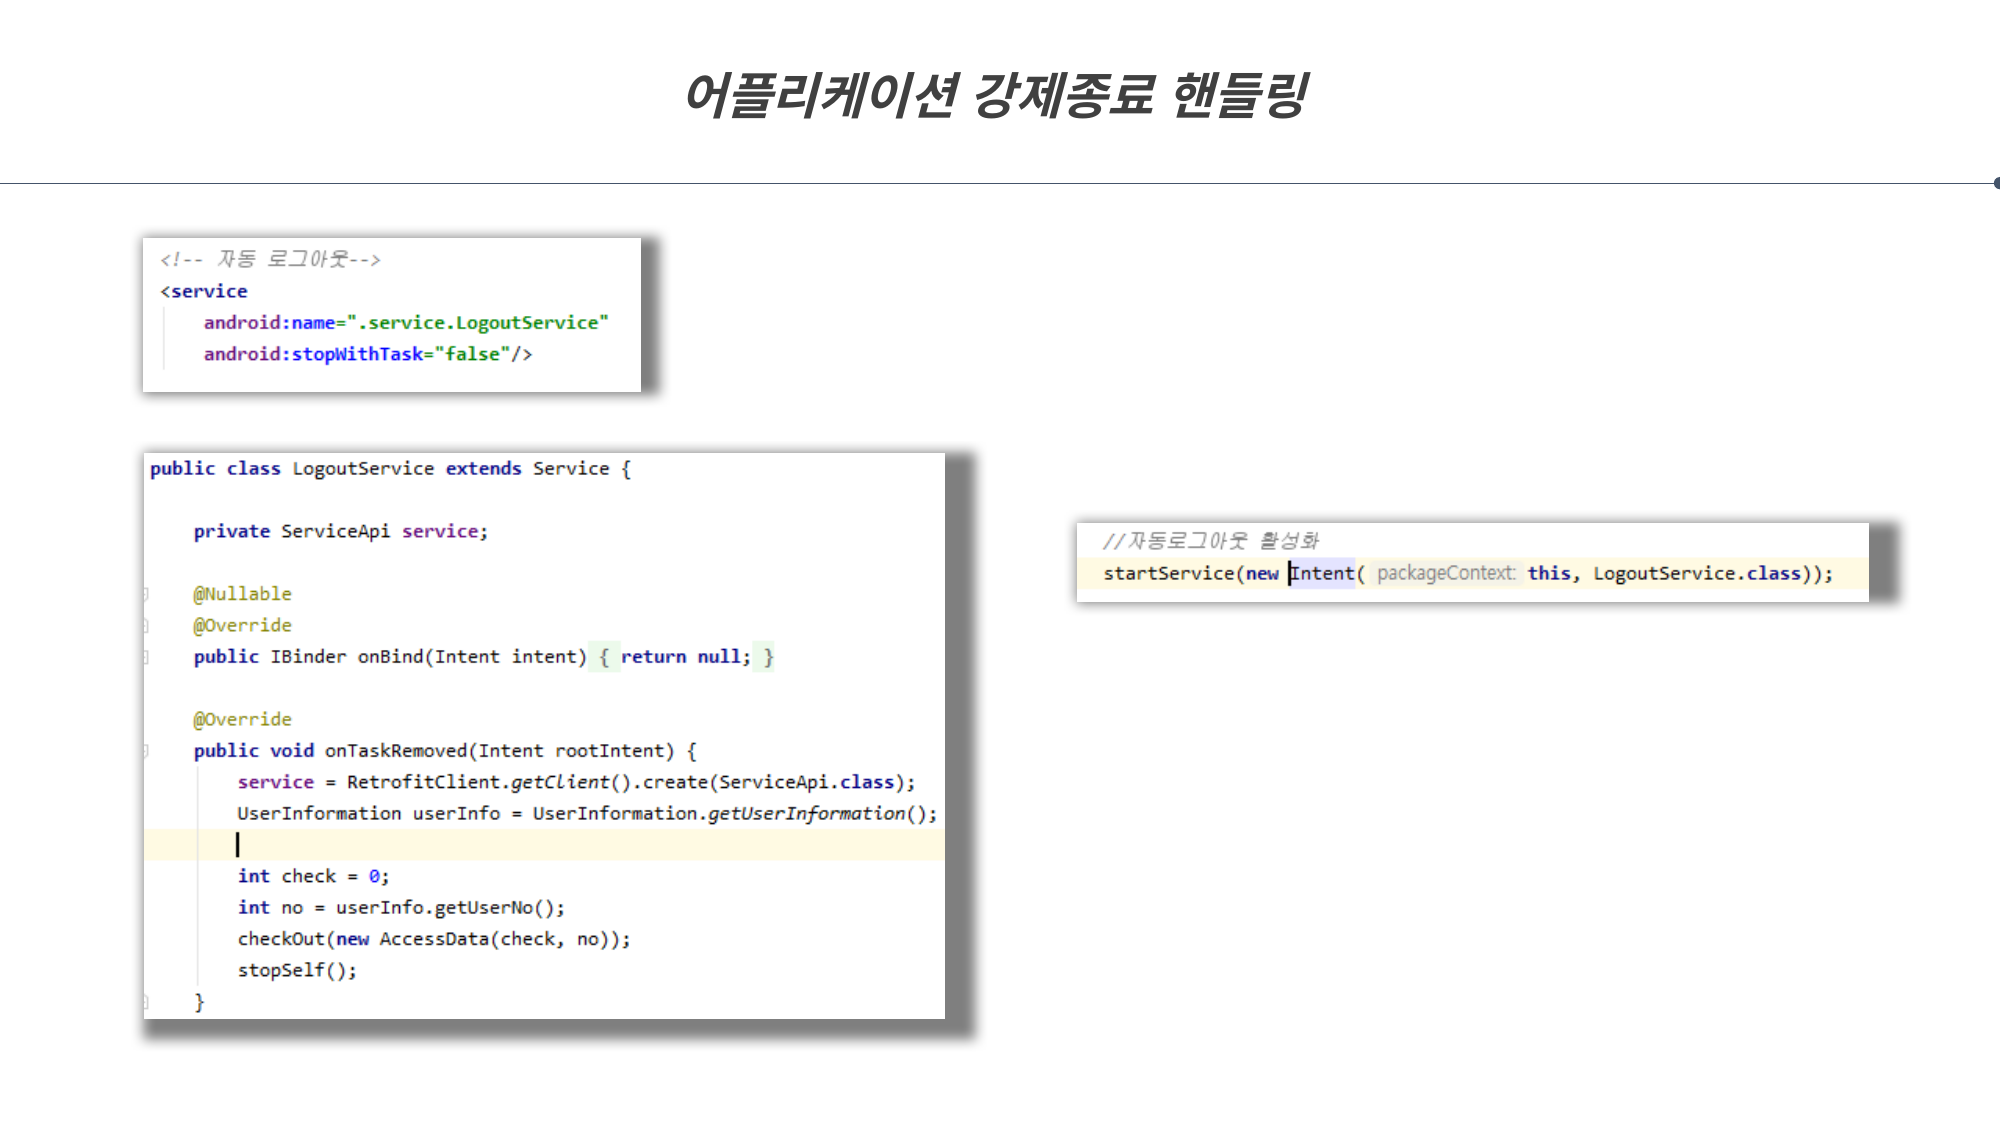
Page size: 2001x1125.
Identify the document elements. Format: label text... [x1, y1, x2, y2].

picture [144, 453, 945, 1019]
picture [1077, 523, 1869, 602]
text_box 어플리케이션 강제종료 핸들링 [0, 0, 2000, 160]
picture [143, 238, 641, 392]
